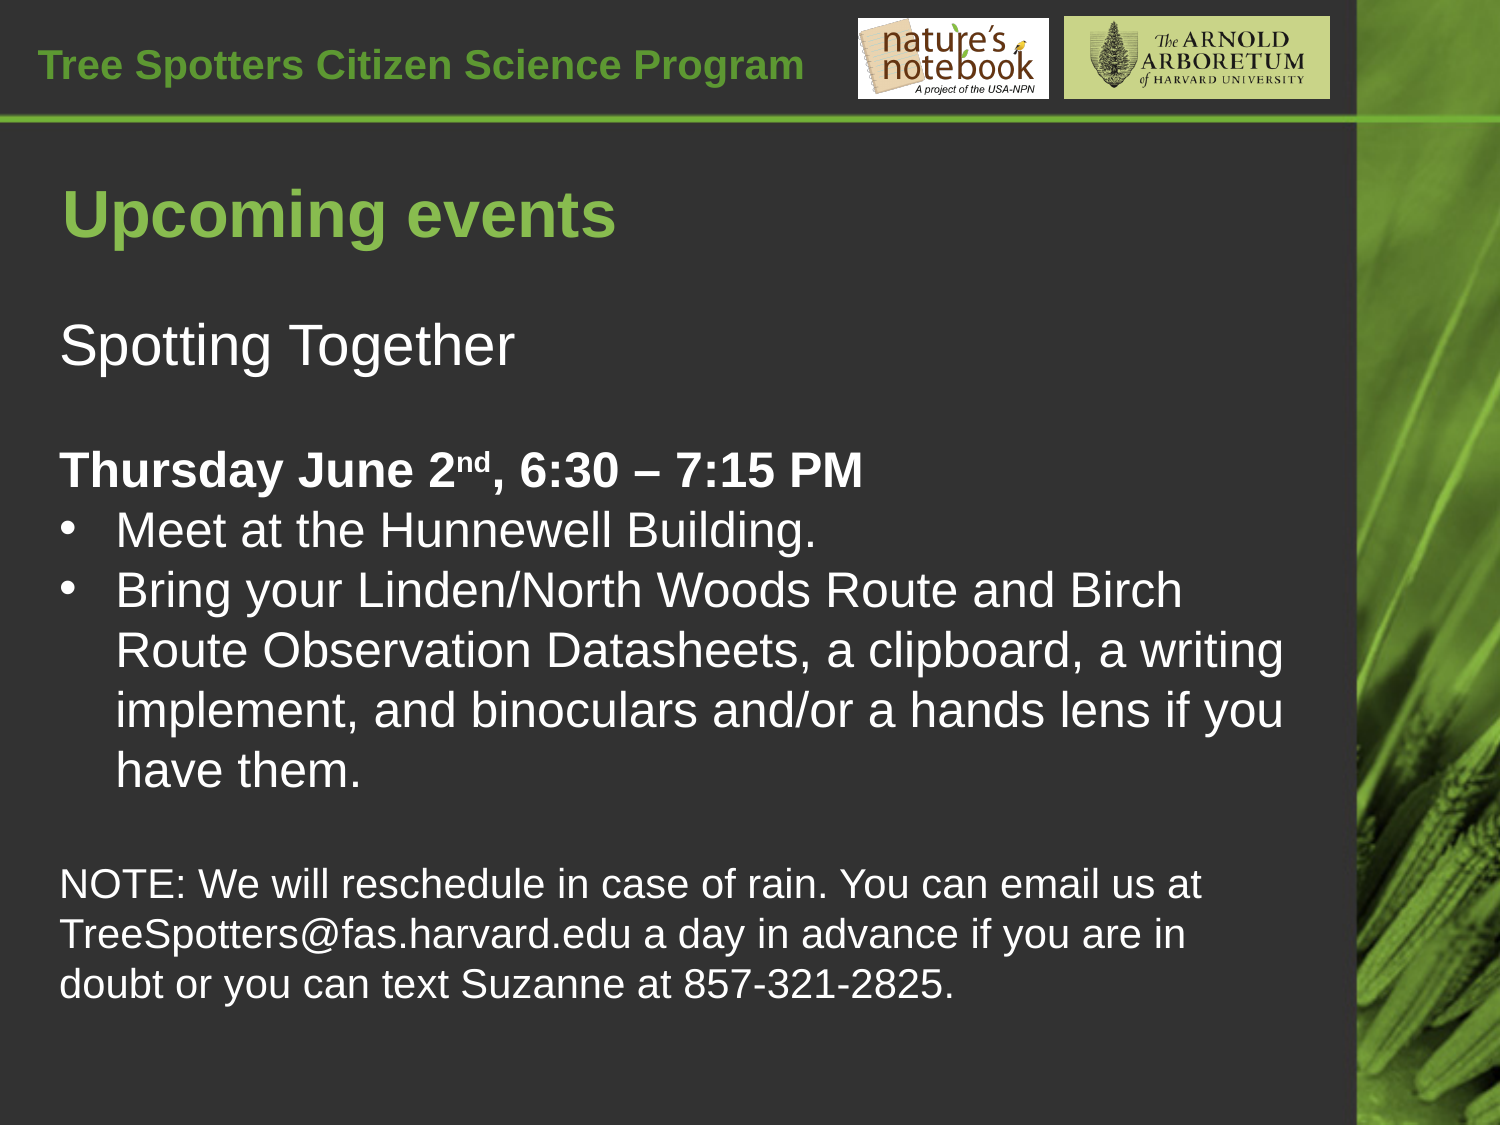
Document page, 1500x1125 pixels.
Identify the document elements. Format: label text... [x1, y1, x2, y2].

text_box Upcoming events [47, 163, 633, 259]
text_box Spotting Together Thursday June 2nd, 6:30 – 7:15 PM Meet at the Hunnewell Building. Bring your Linden/North Woods Route and Birch Route Observation Datasheets, a clipboard, a writing implement, and binoculars and/or a hands lens if you have them. NOTE: We will reschedule in case of rain. You can email us at TreeSpotters@fas.harvard.edu a day in advance if you are in doubt or you can text Suzanne at 857-321-2825. [44, 299, 1306, 1015]
text_box Tree Spotters Citizen Science Program [22, 30, 821, 96]
picture [0, 0, 1500, 1125]
